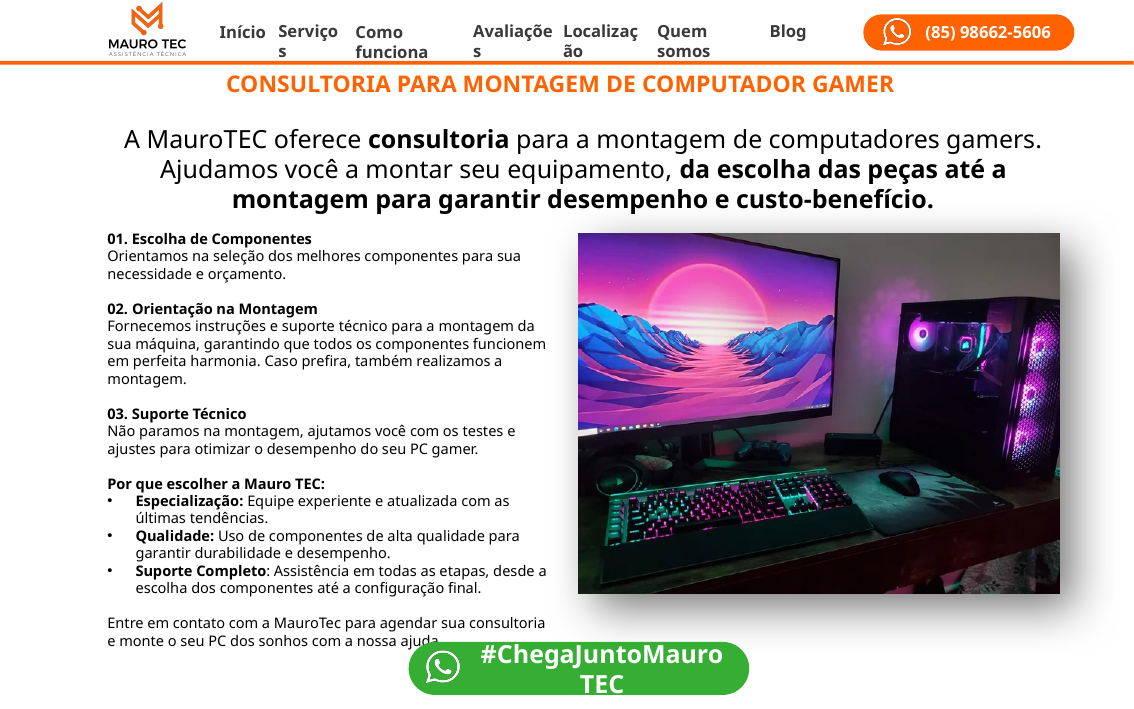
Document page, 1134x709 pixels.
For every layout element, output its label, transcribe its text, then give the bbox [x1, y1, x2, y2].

text_box [0, 60, 263, 66]
text_box Blog [754, 13, 880, 49]
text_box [408, 641, 750, 695]
text_box Localização [548, 13, 642, 69]
text_box Como funciona [340, 14, 458, 69]
text_box 01. Escolha de Componentes Orientamos na seleção dos melhores componentes para sua necessidade e orçamento. 02. Orientação na Montagem Fornecemos instruções e suporte técnico para a montagem da sua máquina, garantindo que todos os componentes funcionem em perfeita harmonia. Caso prefira, também realizamos a montagem. 03. Suporte Técnico Não paramos na montagem, ajutamos você com os testes e ajustes para otimizar o desempenho do seu PC gamer. Por que escolher a Mauro TEC: Especialização: Equipe experiente e atualizada com as últimas tendências. Qualidade: Uso de componentes de alta qualidade para garantir durabilidade e desempenho. Suporte Completo: Assistência em todas as etapas, desde a escolha dos componentes até a configuração final. Entre em contato com a MauroTec para agendar sua consultoria e monte o seu PC dos sonhos com a nossa ajuda. [92, 222, 566, 657]
text_box Início [204, 14, 263, 49]
text_box [767, 60, 1134, 66]
text_box Serviços [263, 13, 354, 69]
text_box Quem somos [642, 13, 767, 69]
text_box CONSULTORIA PARA MONTAGEM DE COMPUTADOR GAMER [140, 66, 982, 105]
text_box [863, 14, 1075, 51]
text_box Avaliações [458, 13, 548, 69]
picture [578, 233, 1060, 594]
picture [109, 2, 186, 56]
text_box A MauroTEC oferece consultoria para a montagem de computadores gamers. Ajudamos você a montar seu equipamento, da escolha das peças até a montagem para garantir desempenho e custo-benefício. [92, 116, 1075, 221]
